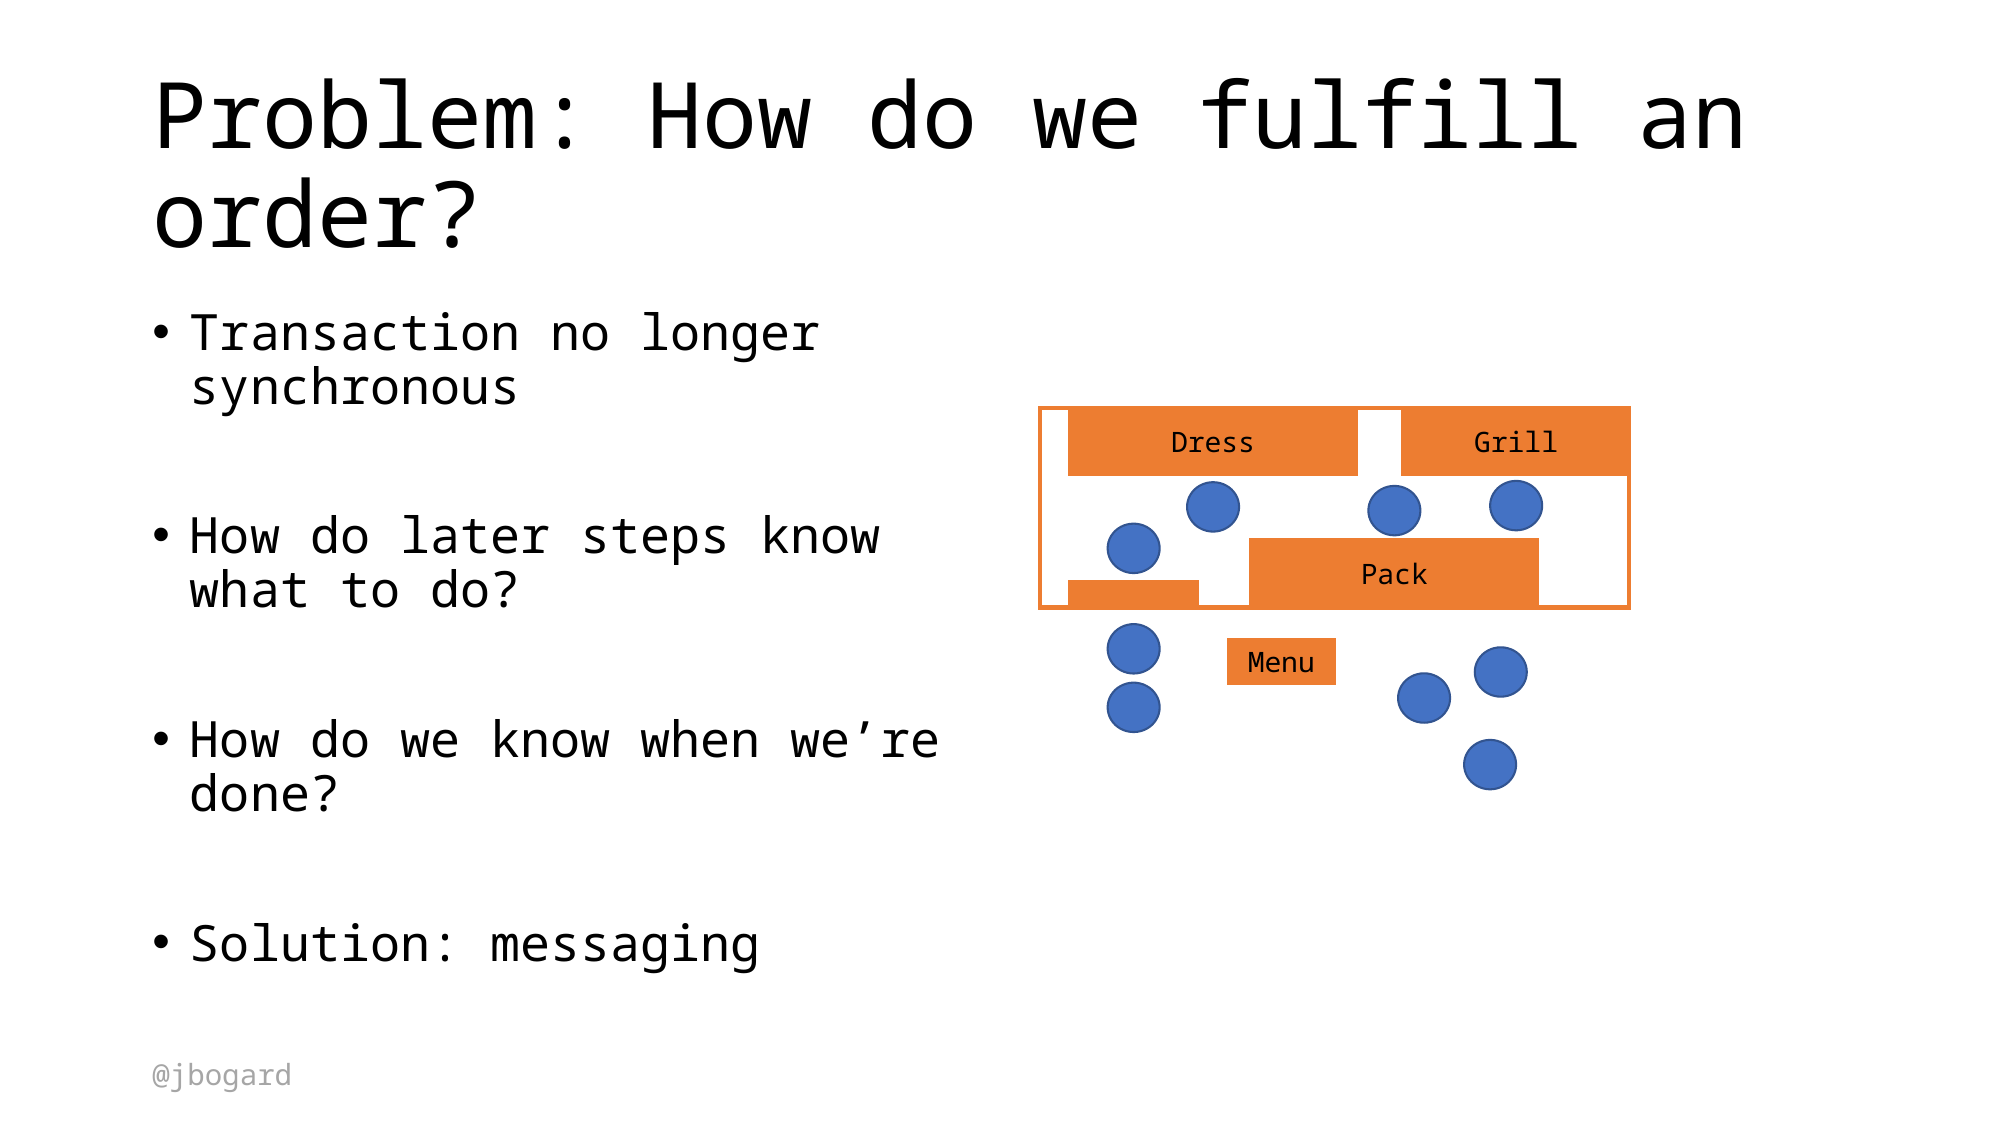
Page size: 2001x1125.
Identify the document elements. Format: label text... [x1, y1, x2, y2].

list Transaction no longer synchronous How do later steps know what to do? How do we know when we’re done? Solution: messaging [137, 299, 988, 1014]
text_box [1069, 581, 1198, 608]
text_box [1106, 623, 1161, 675]
text_box Grill [1402, 407, 1630, 475]
text_box [1489, 479, 1544, 532]
text_box Menu [1228, 639, 1335, 684]
text_box [1367, 484, 1422, 537]
text_box [1186, 481, 1241, 533]
text_box [1397, 672, 1452, 724]
text_box [1463, 738, 1518, 791]
text_box [1106, 522, 1161, 575]
text_box Dress [1069, 407, 1357, 475]
text_box [1473, 646, 1528, 698]
text_box [1039, 407, 1630, 608]
text_box [1106, 681, 1161, 734]
text_box Pack [1251, 539, 1538, 607]
title Problem: How do we fulfill an order? [137, 59, 1863, 278]
